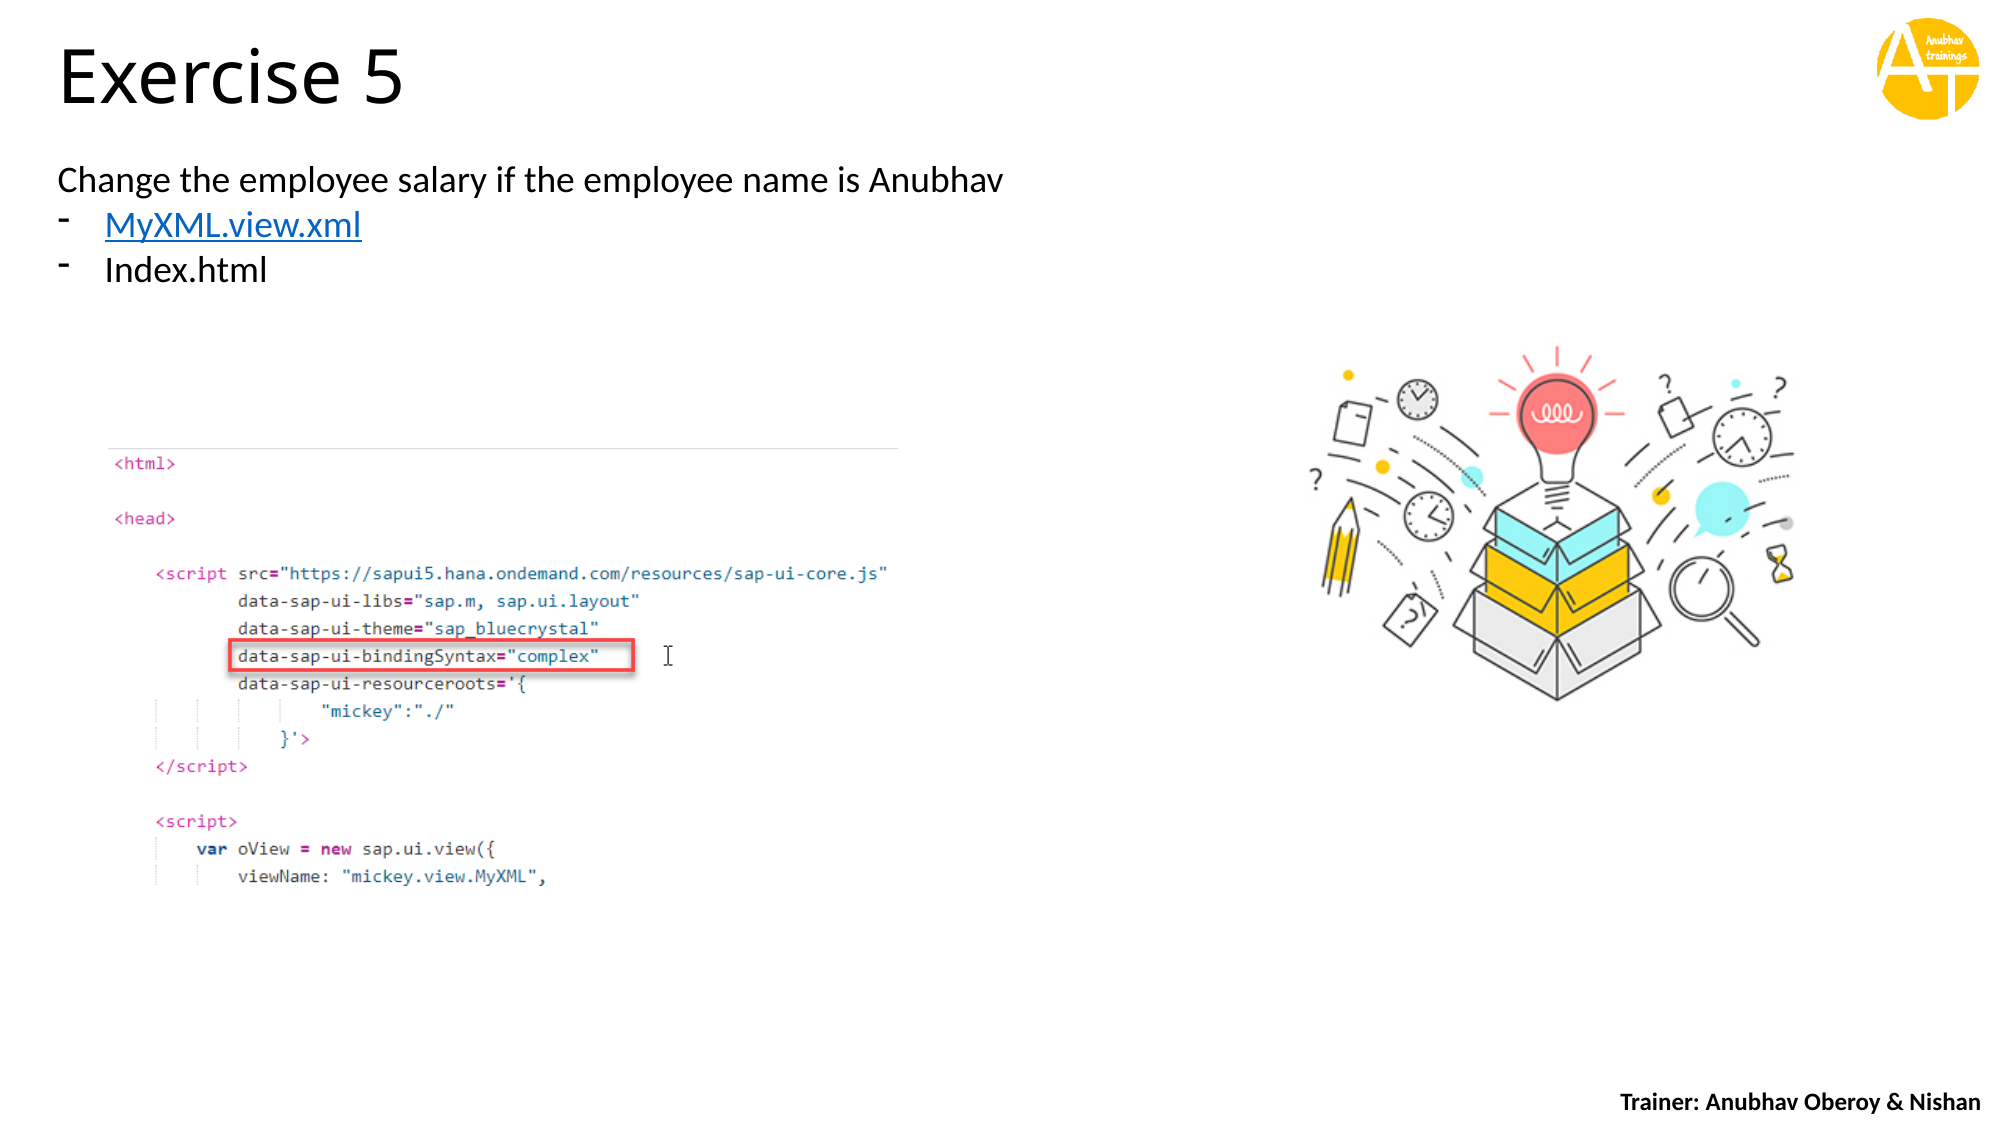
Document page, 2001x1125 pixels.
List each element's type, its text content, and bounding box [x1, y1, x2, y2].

picture [108, 448, 898, 886]
text_box Exercise 5 [42, 30, 1867, 147]
footer Trainer: Anubhav Oberoy & Nishan [1568, 1077, 1998, 1123]
picture [1866, 11, 1985, 128]
picture [1284, 276, 1831, 724]
text_box Change the employee salary if the employee name is Anubhav MyXML.view.xml Index.html [42, 147, 1867, 343]
